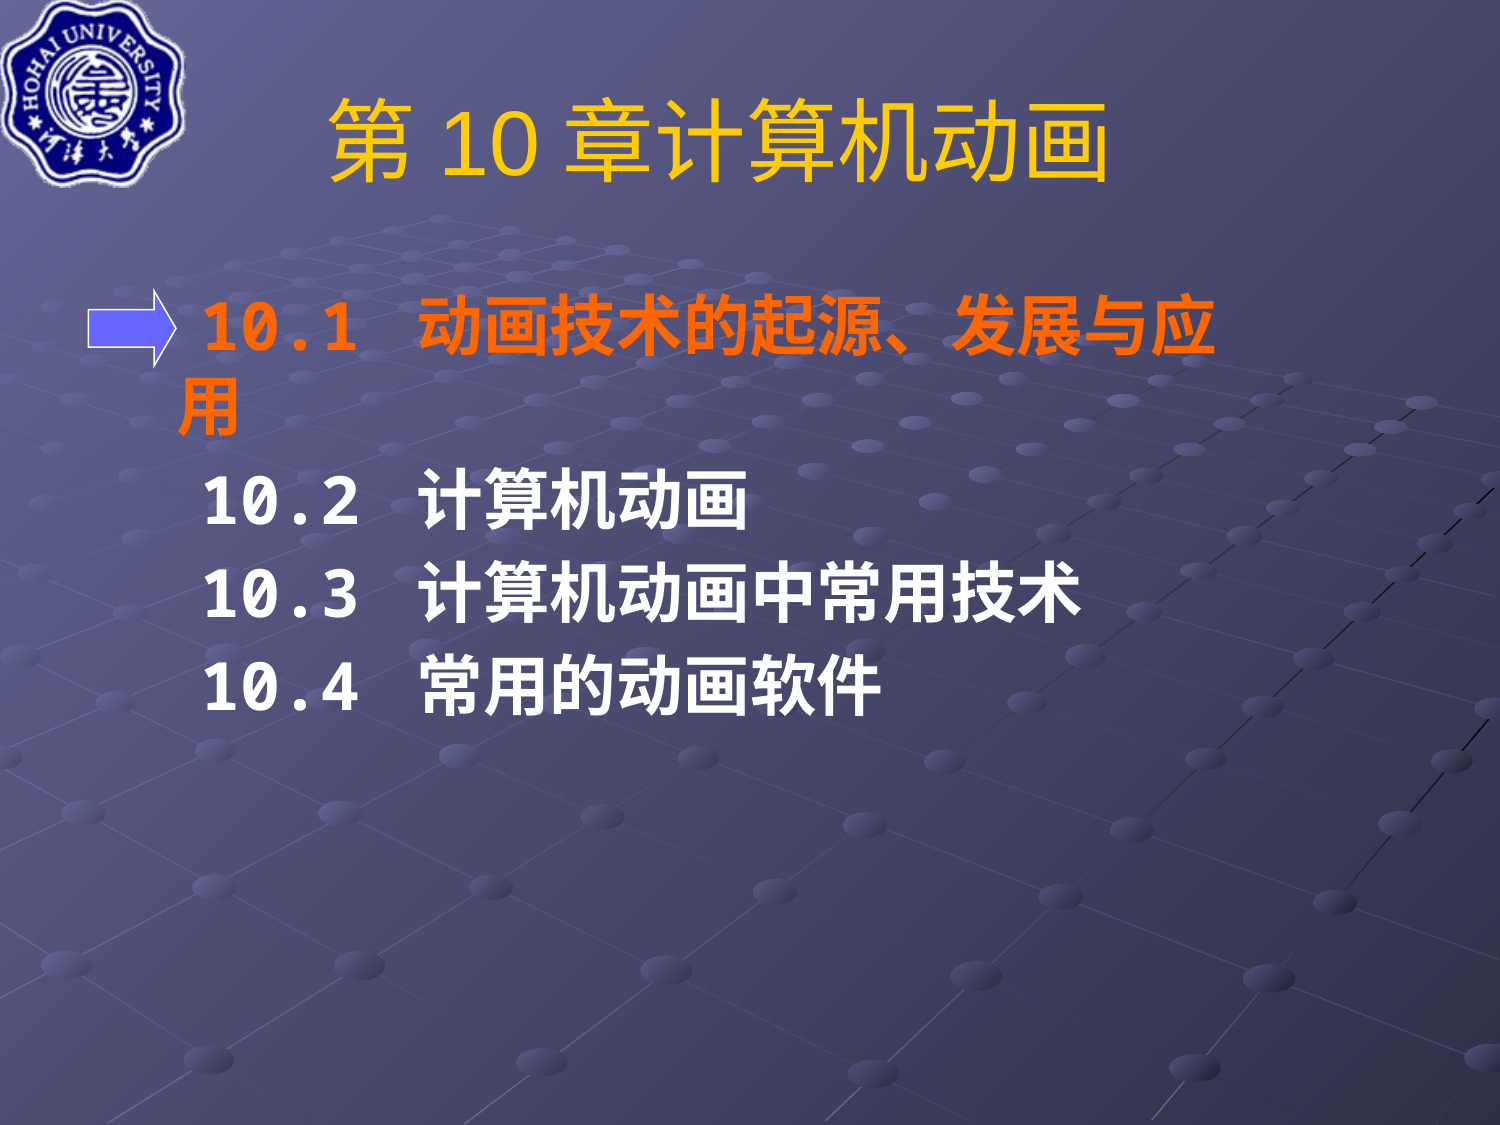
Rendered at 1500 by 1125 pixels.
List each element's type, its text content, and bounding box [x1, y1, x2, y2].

slide_number [1074, 1023, 1426, 1100]
title 第10章计算机动画 [49, 44, 1500, 233]
list 10.1 动画技术的起源、发展与应用 10.2 计算机动画 10.3 计算机动画中常用技术 10.4 常用的动画软件 [105, 276, 1244, 954]
picture [0, 0, 186, 188]
text_box [88, 290, 176, 366]
